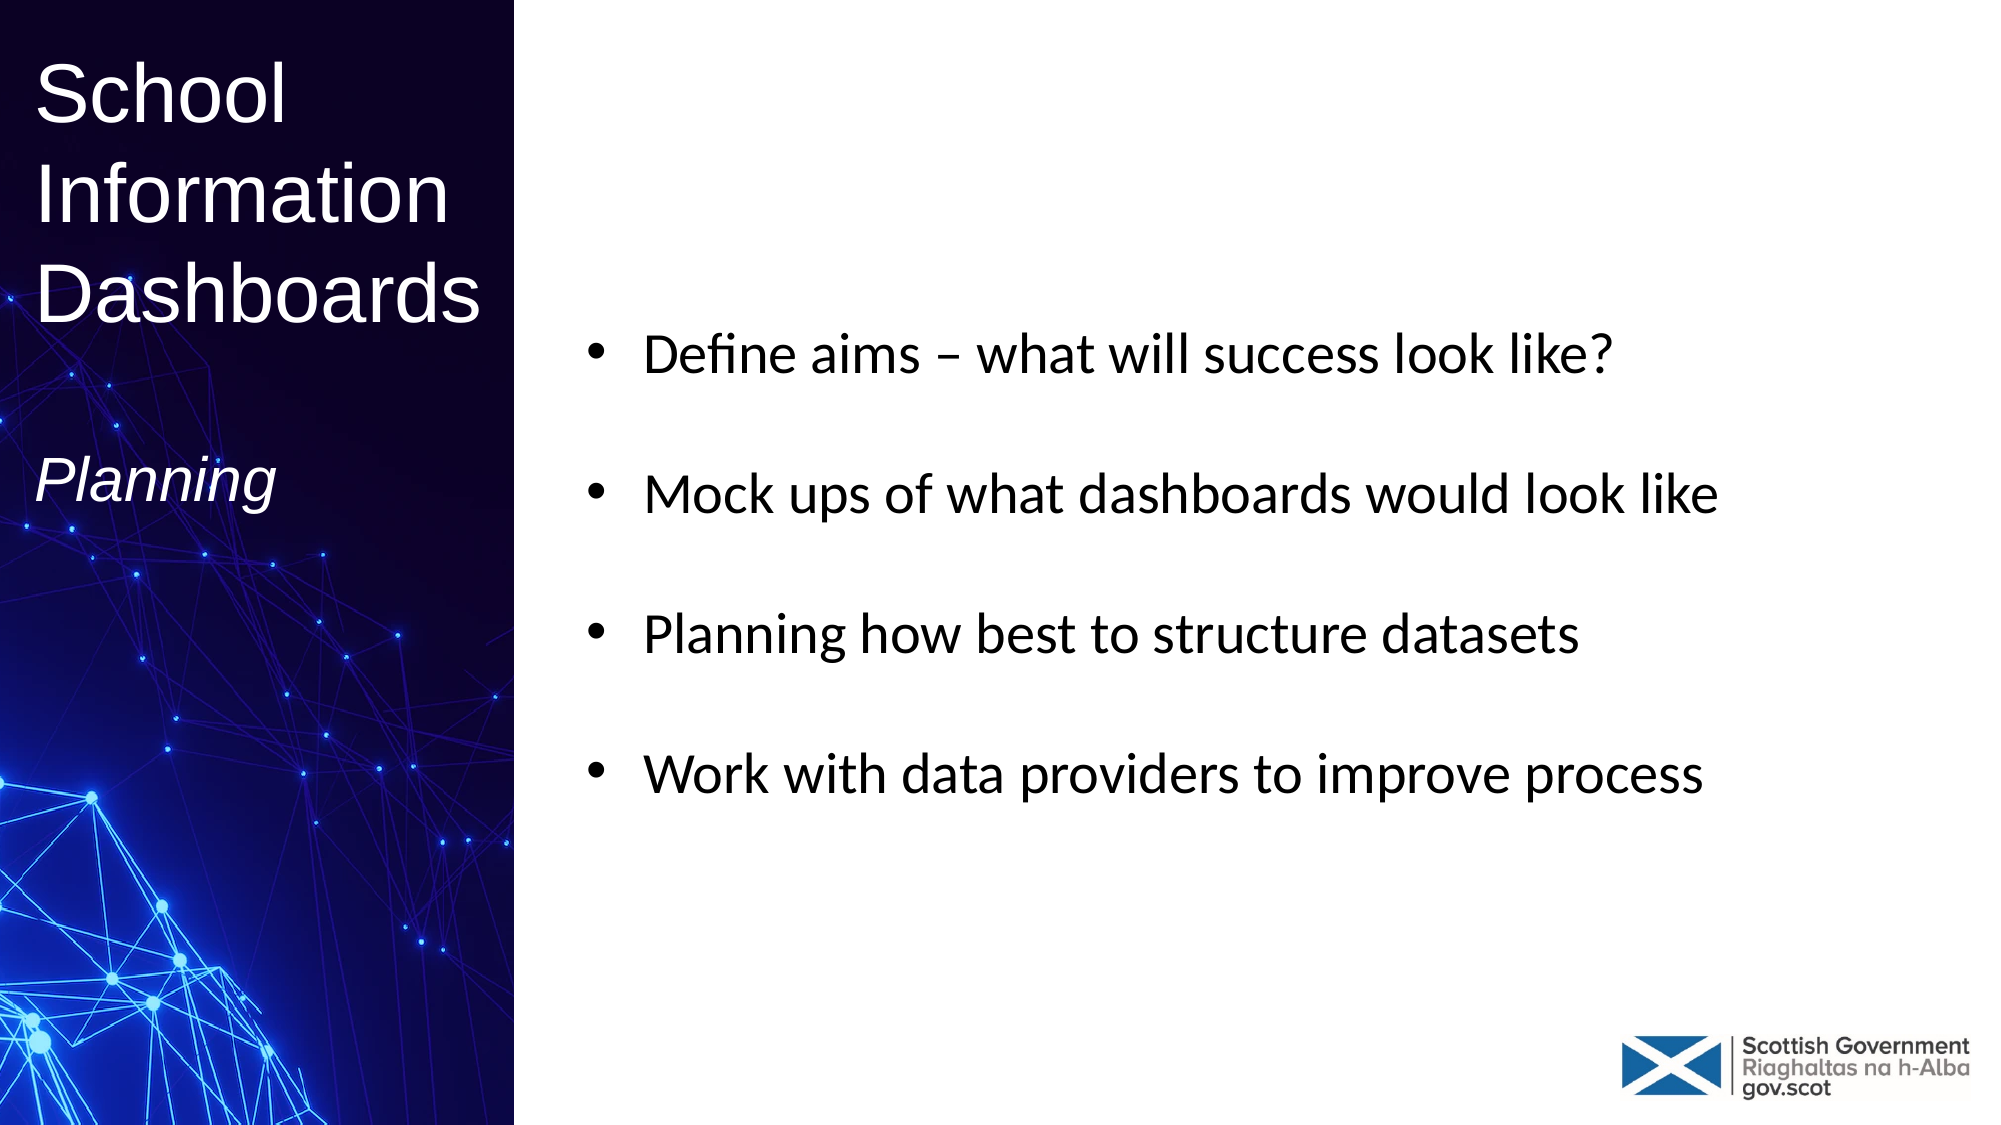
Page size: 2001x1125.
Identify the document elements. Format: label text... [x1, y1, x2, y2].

picture [0, 0, 514, 1125]
text_box Define aims – what will success look like? Mock ups of what dashboards would look like Planning how best to structure datasets Work with data providers to improve process [571, 307, 1971, 813]
picture [1620, 1034, 1971, 1101]
